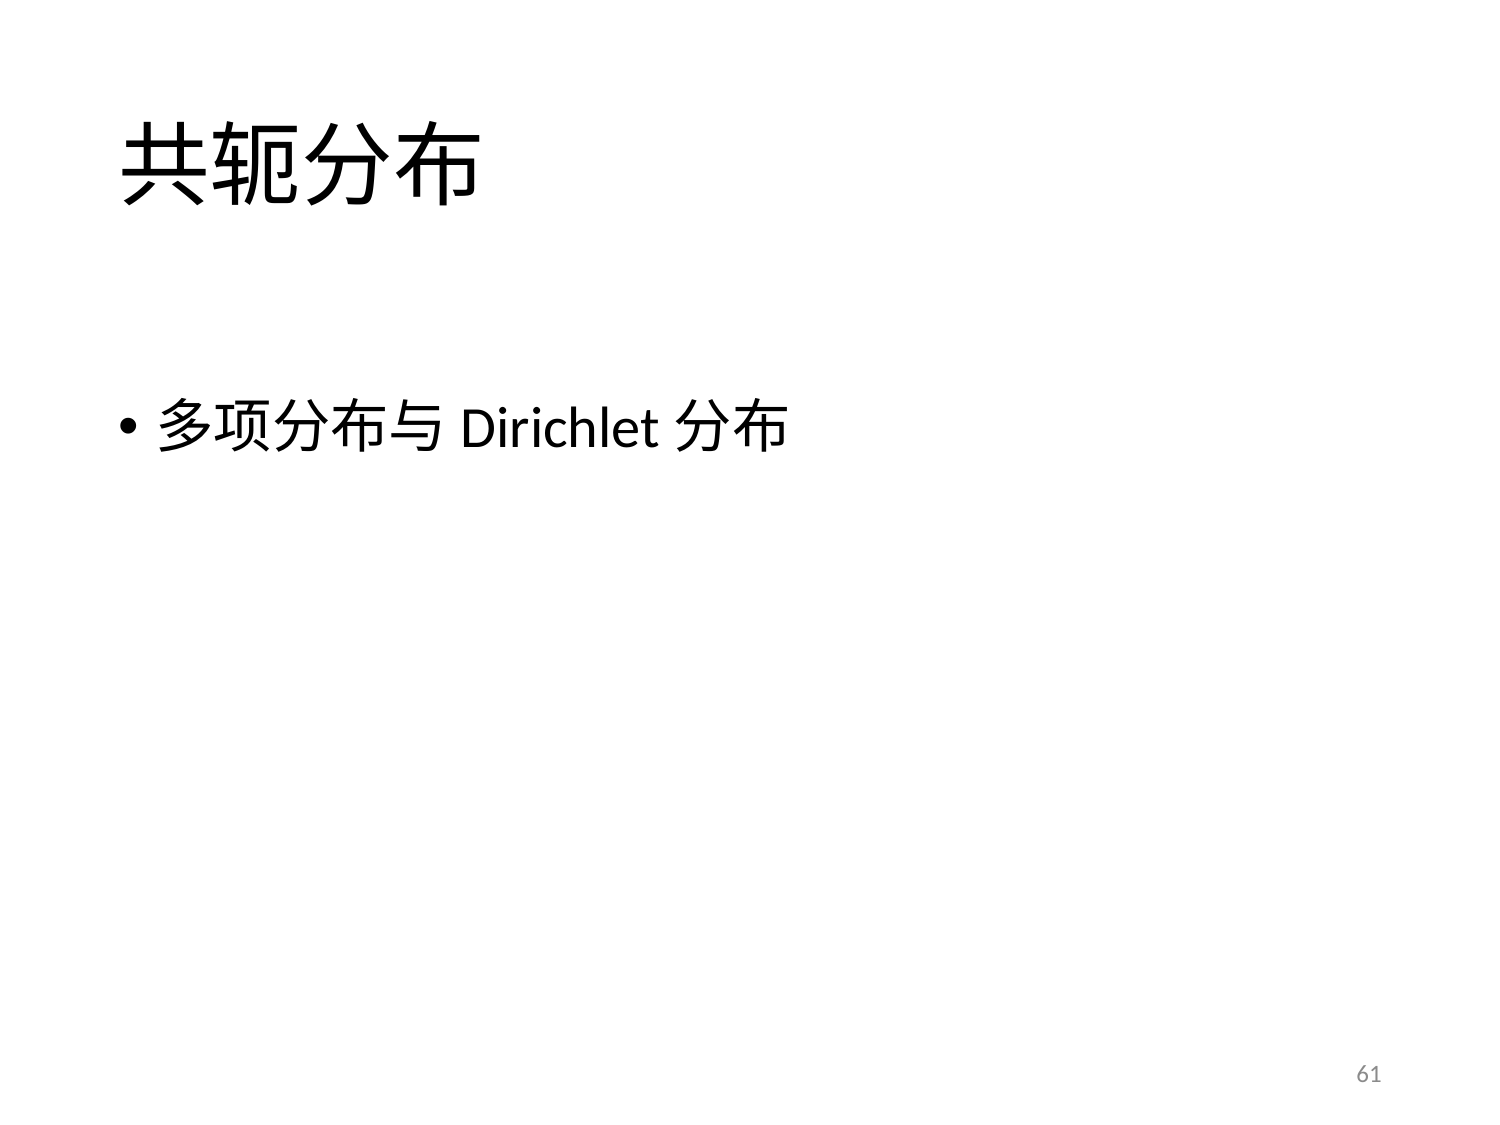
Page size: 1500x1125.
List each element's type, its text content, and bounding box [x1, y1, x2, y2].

title 共轭分布 [103, 59, 1397, 278]
slide_number 61 [1059, 1042, 1397, 1103]
